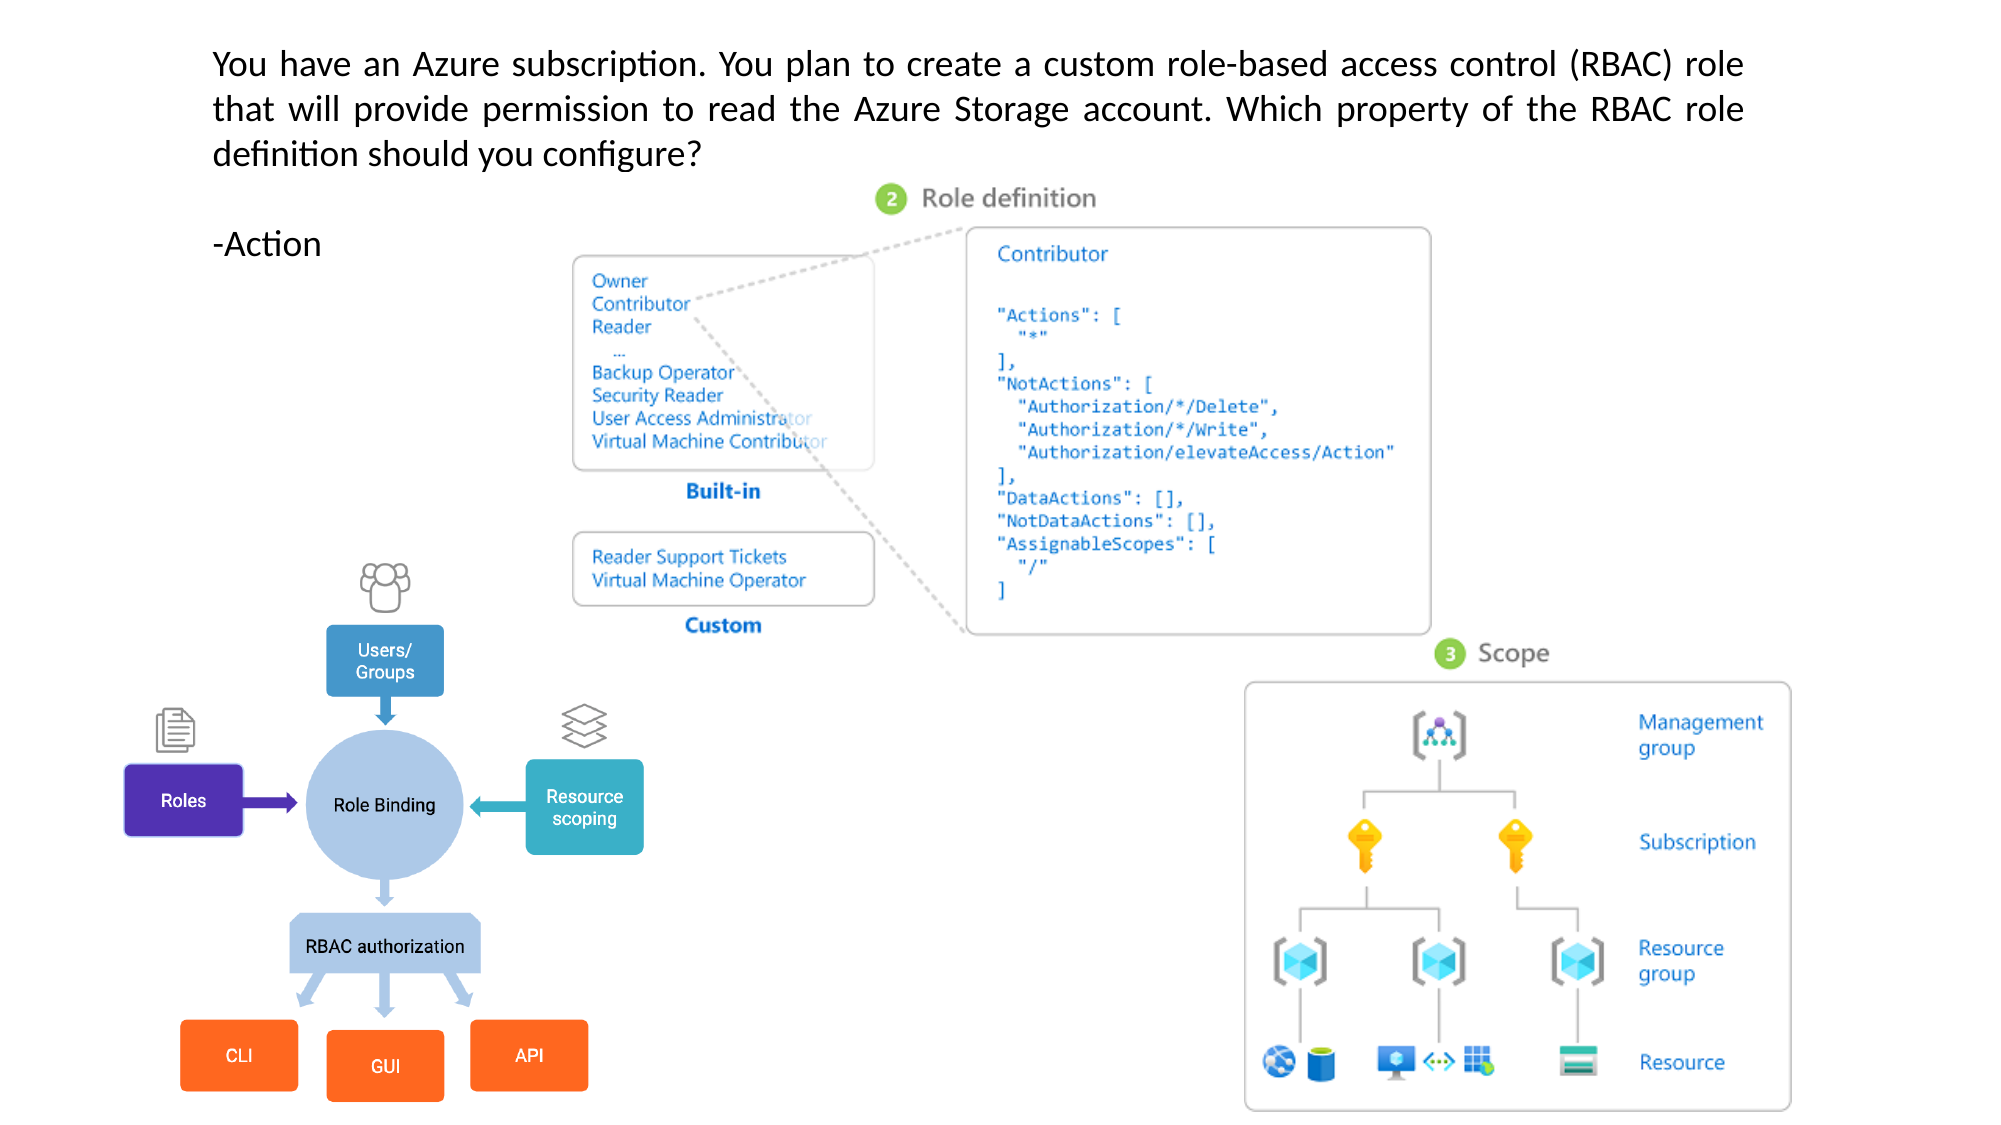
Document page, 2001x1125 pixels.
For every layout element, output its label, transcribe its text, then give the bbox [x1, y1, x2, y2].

picture [93, 172, 1792, 1125]
text_box You have an Azure subscription. You plan to create a custom role-based access control (RBAC) role that will provide permission to read the Azure Storage account. Which property of the RBAC role definition should you configure? -Action [198, 31, 1761, 407]
